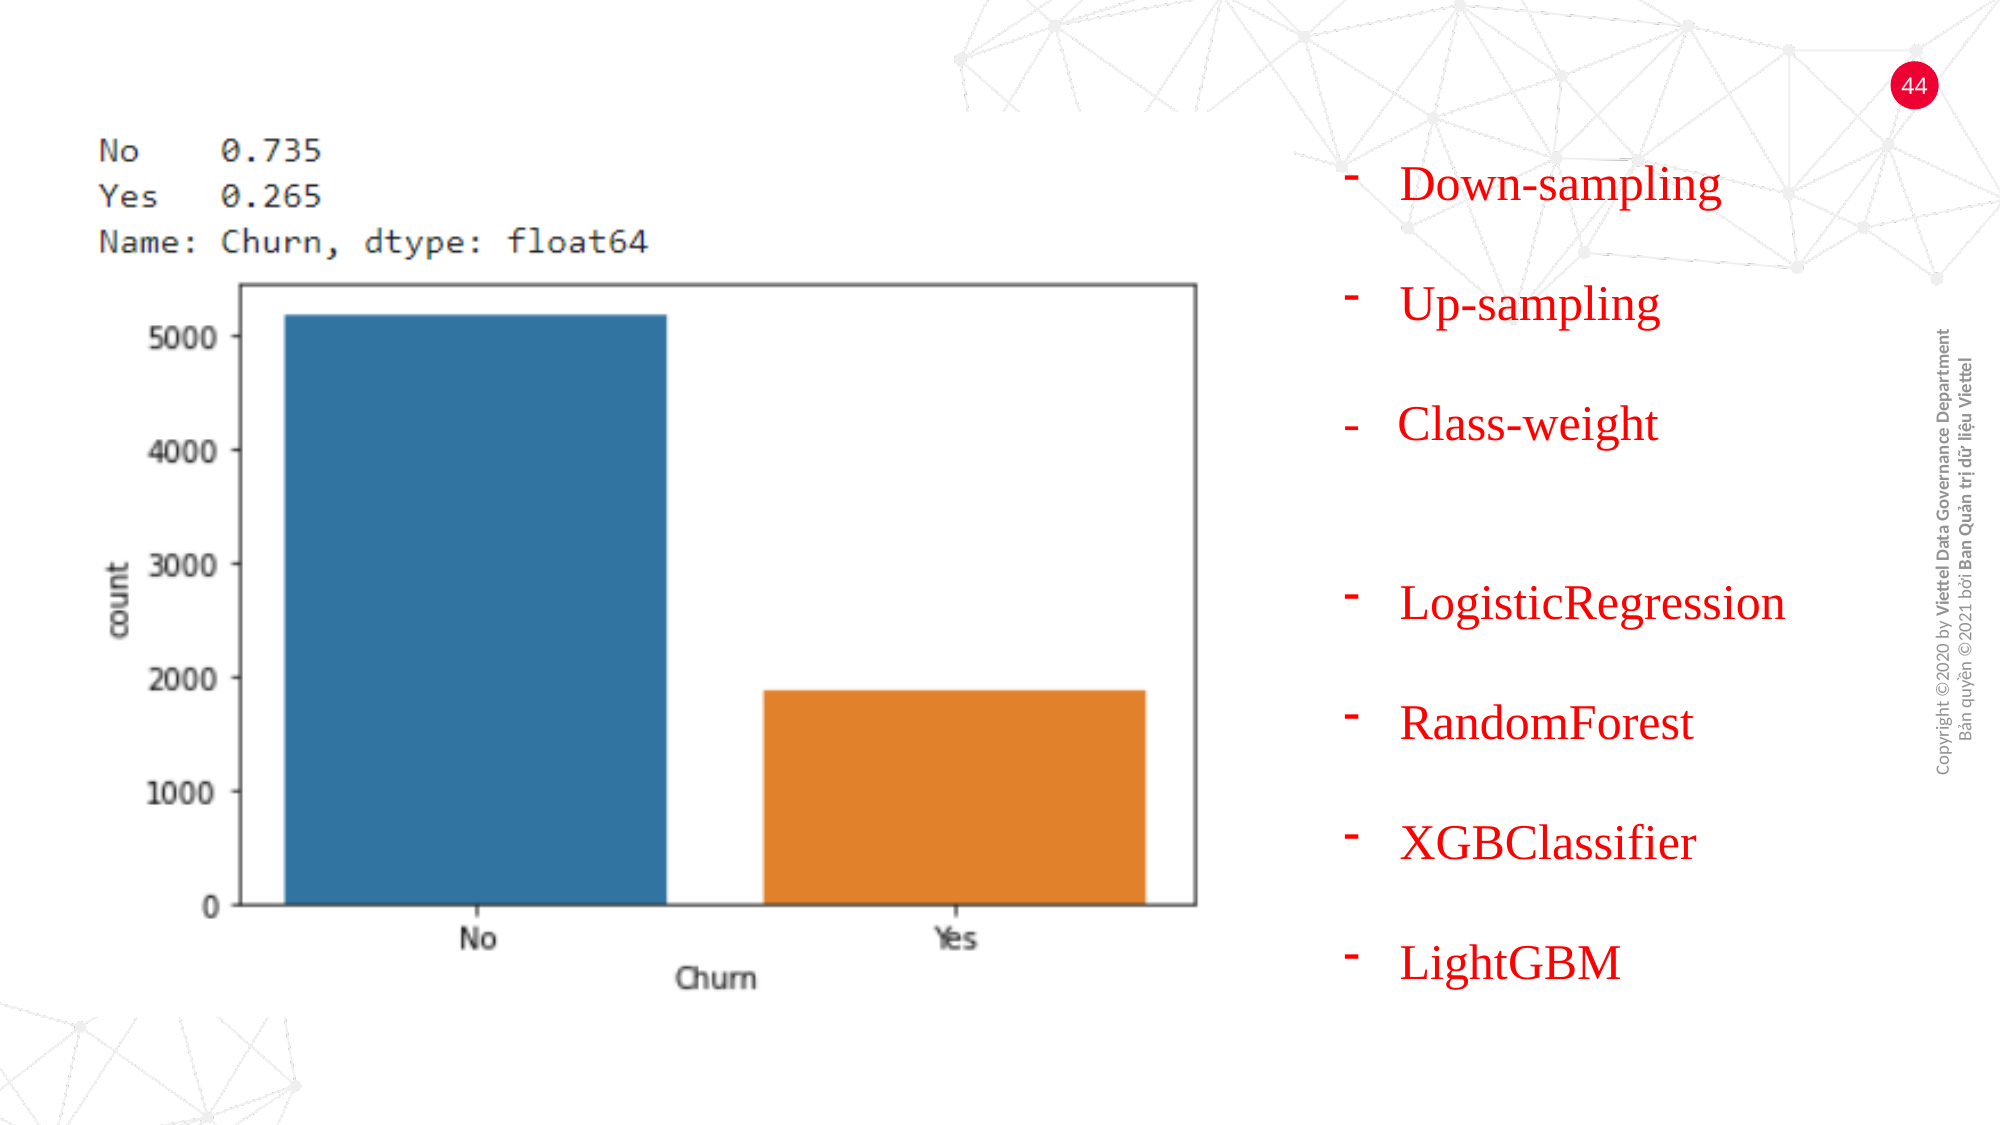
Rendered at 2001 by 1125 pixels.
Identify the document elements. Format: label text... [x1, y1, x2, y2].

text_box Down-sampling Up-sampling - Class-weight [1328, 143, 1825, 458]
text_box LogisticRegression RandomForest XGBClassifier LightGBM [1328, 562, 1825, 998]
picture [0, 0, 2000, 1125]
